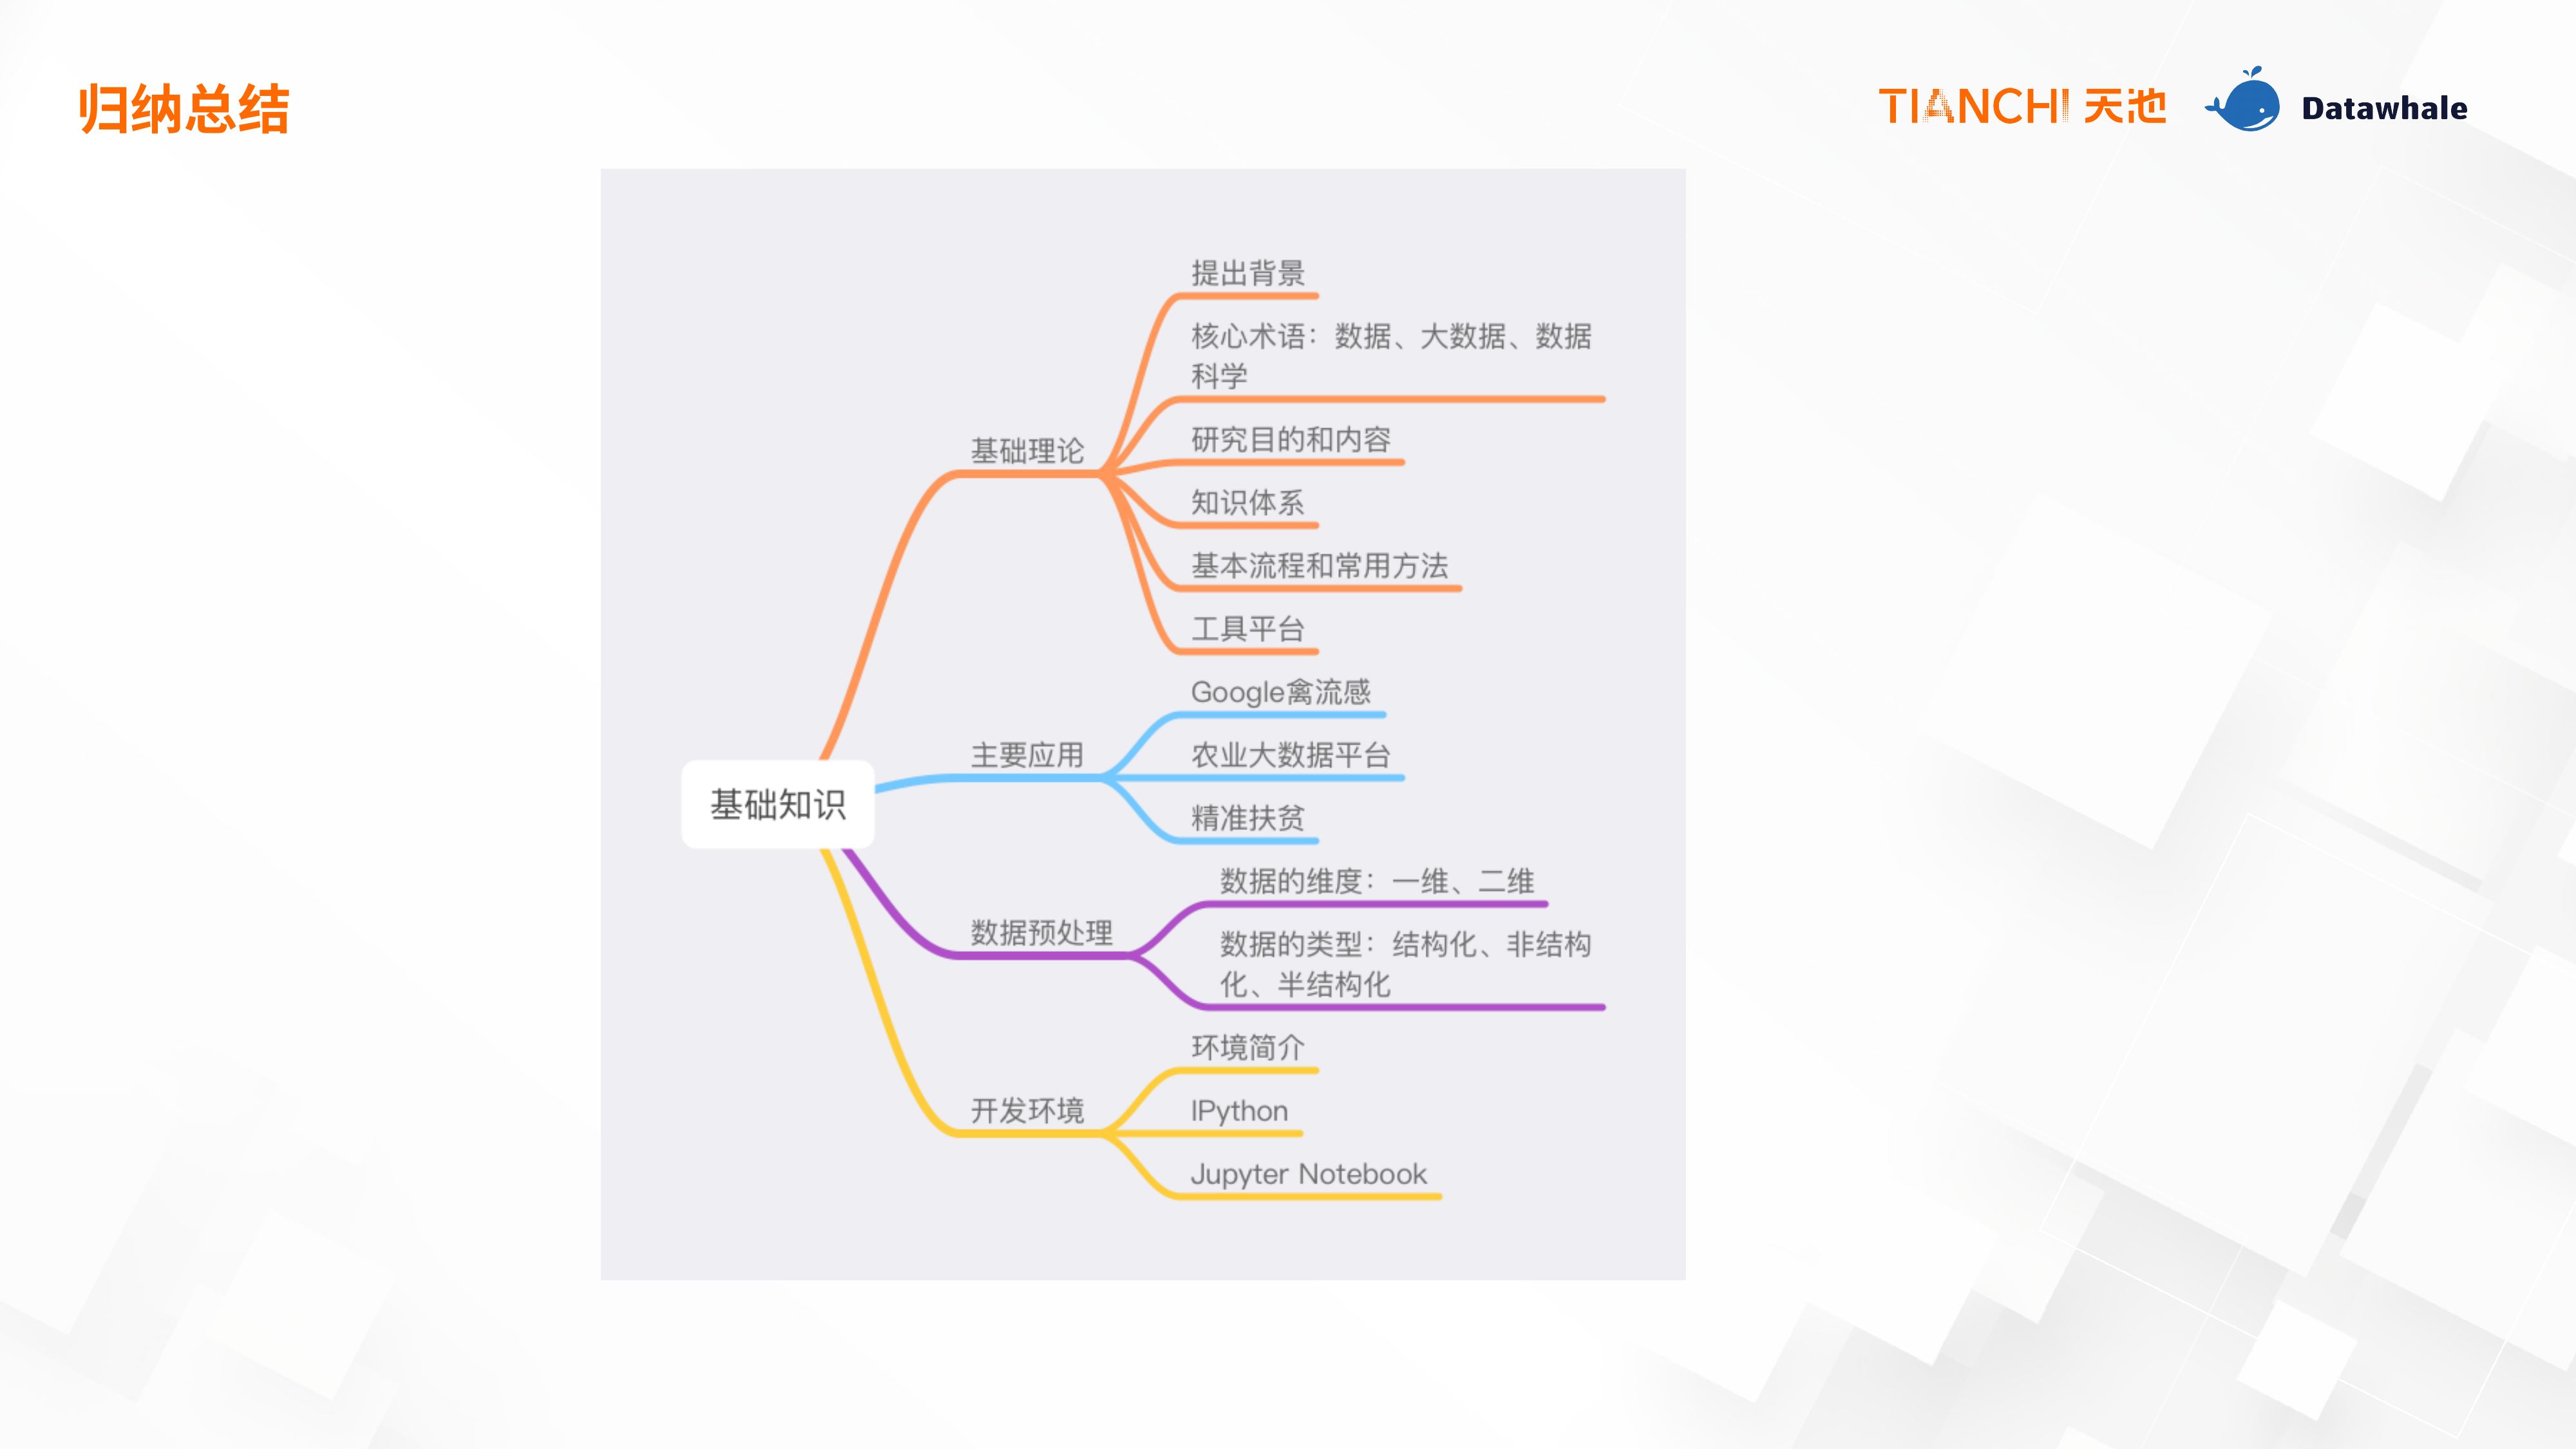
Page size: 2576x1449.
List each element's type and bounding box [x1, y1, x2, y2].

picture [2204, 66, 2467, 131]
picture [1879, 88, 2166, 124]
picture [601, 169, 1687, 1280]
